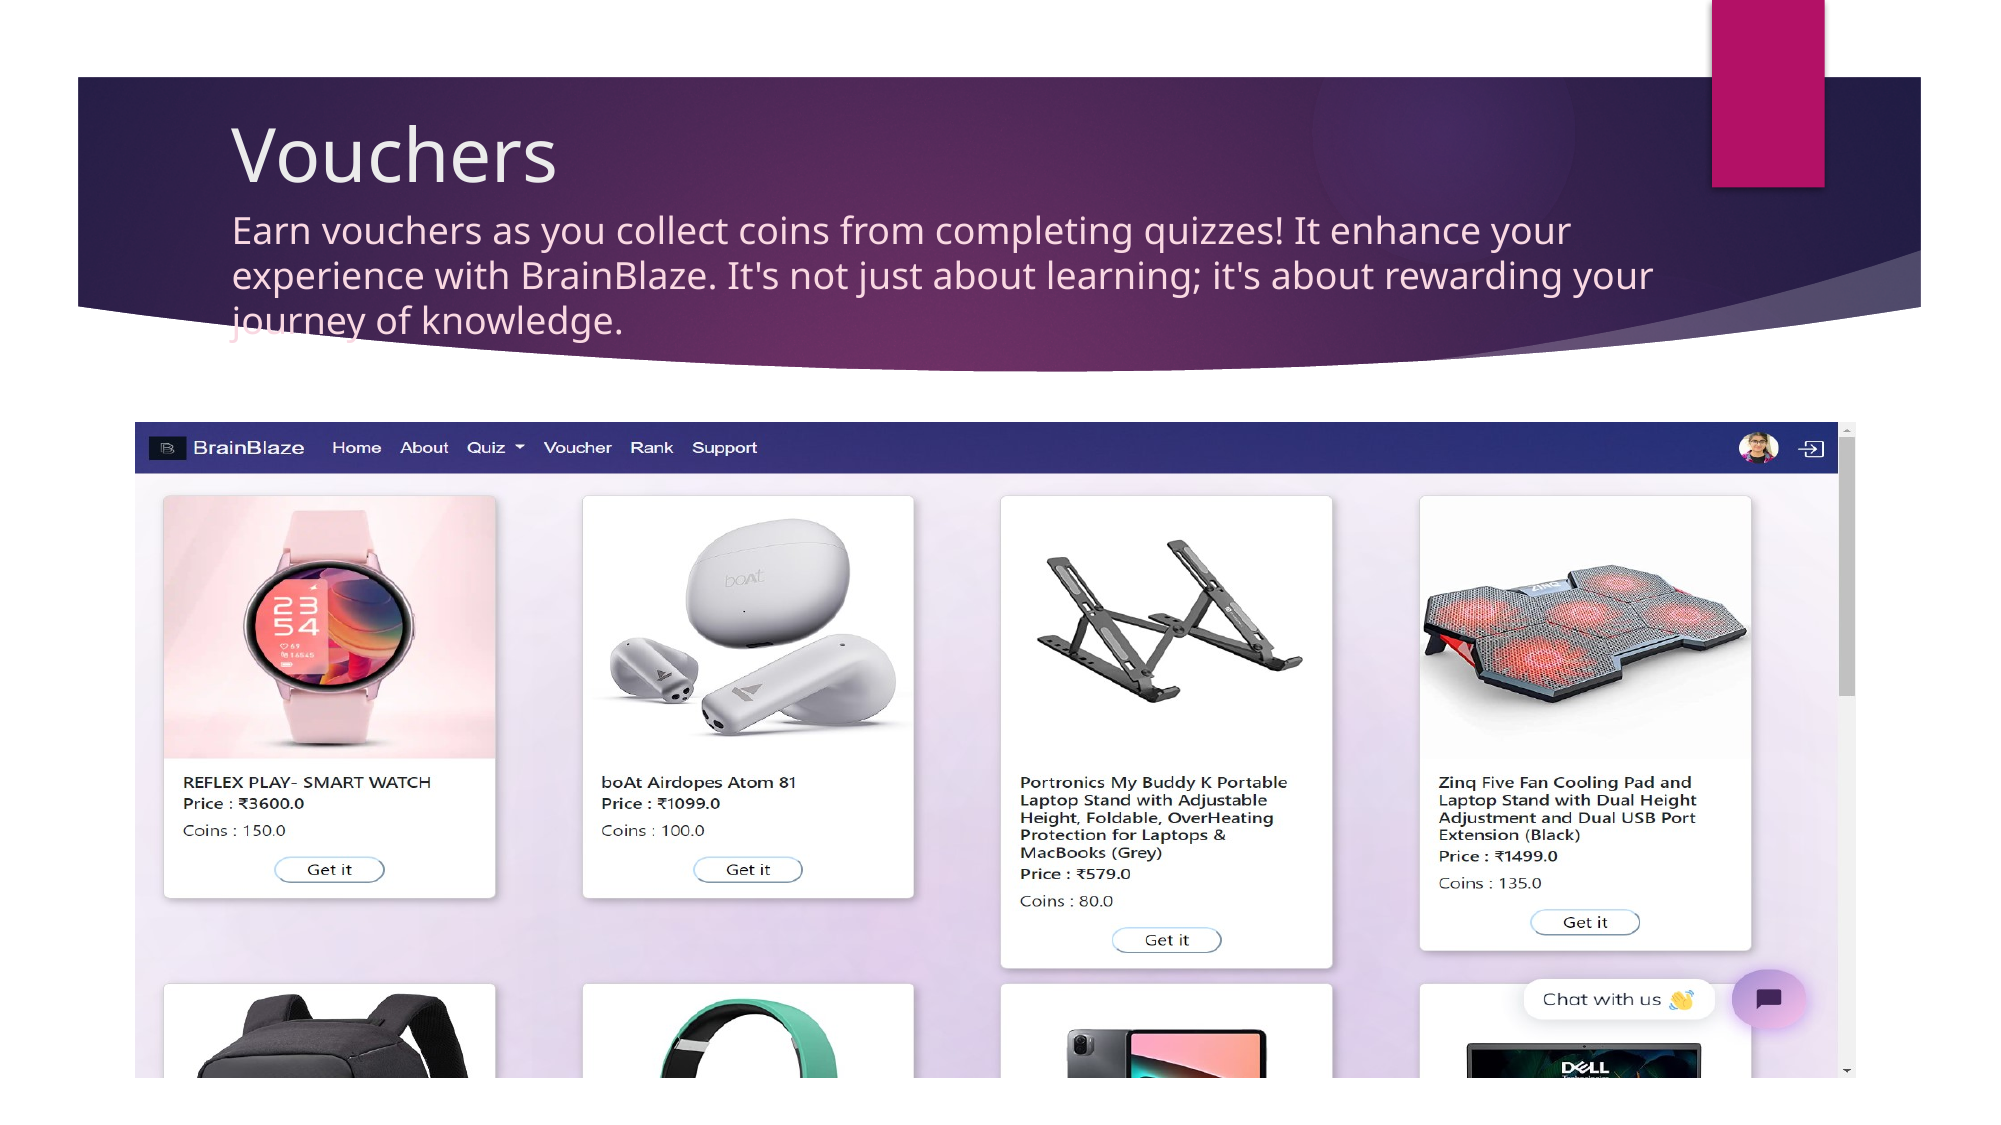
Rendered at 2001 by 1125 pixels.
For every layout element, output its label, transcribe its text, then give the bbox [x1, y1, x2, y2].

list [135, 422, 1857, 1079]
title Vouchers [216, 94, 1655, 199]
text_box Earn vouchers as you collect coins from completing quizzes! It enhance your experience with BrainBlaze. It's not just about learning; it's about rewarding your journey of knowledge. [216, 199, 1775, 350]
